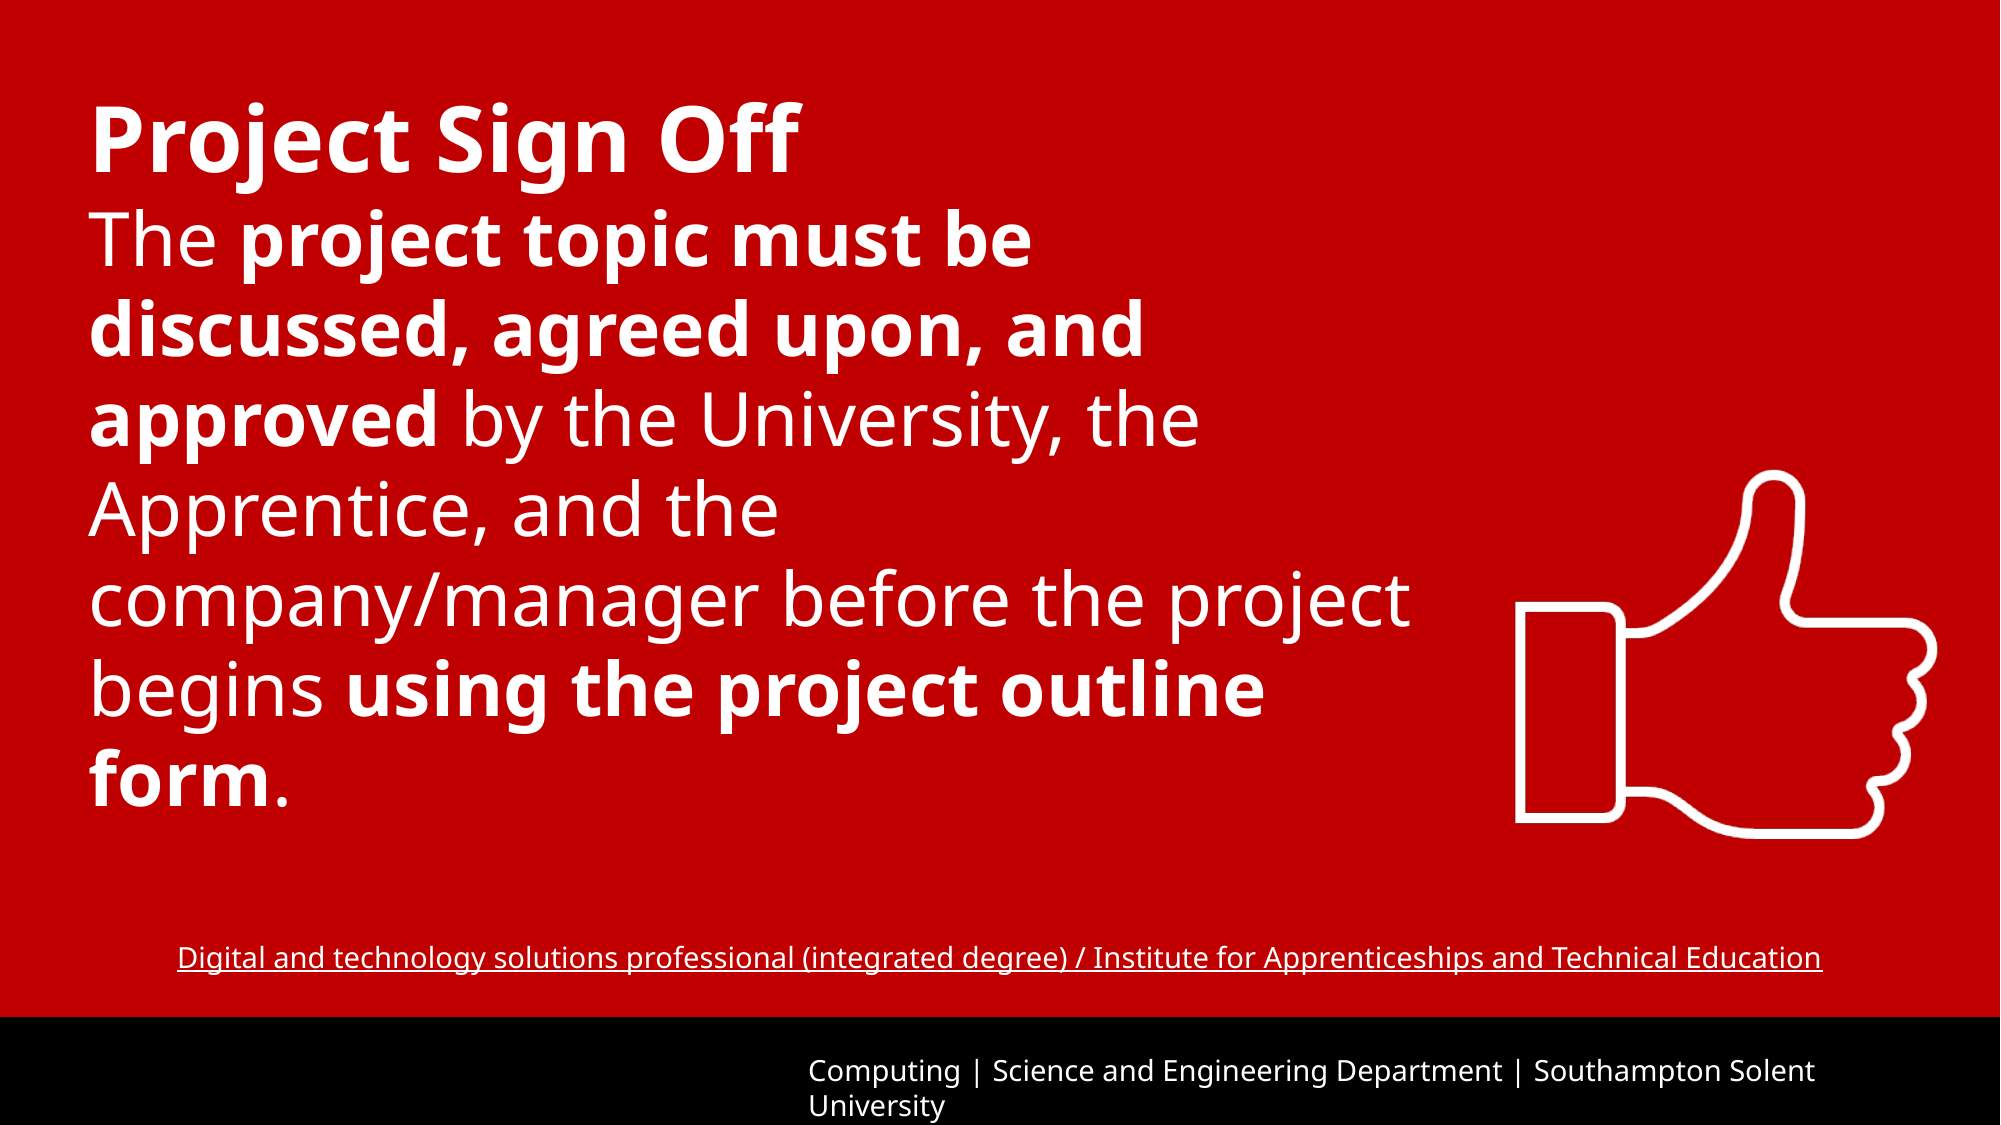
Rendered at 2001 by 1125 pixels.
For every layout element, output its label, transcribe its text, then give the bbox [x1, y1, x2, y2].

text_box Project Sign Off The project topic must be discussed, agreed upon, and approved by the University, the Apprentice, and the company/manager before the project begins using the project outline form. [74, 73, 1443, 829]
picture [1473, 401, 1980, 908]
text_box Digital and technology solutions professional (integrated degree) / Institute for Apprenticeships and Technical Education [74, 931, 1926, 987]
